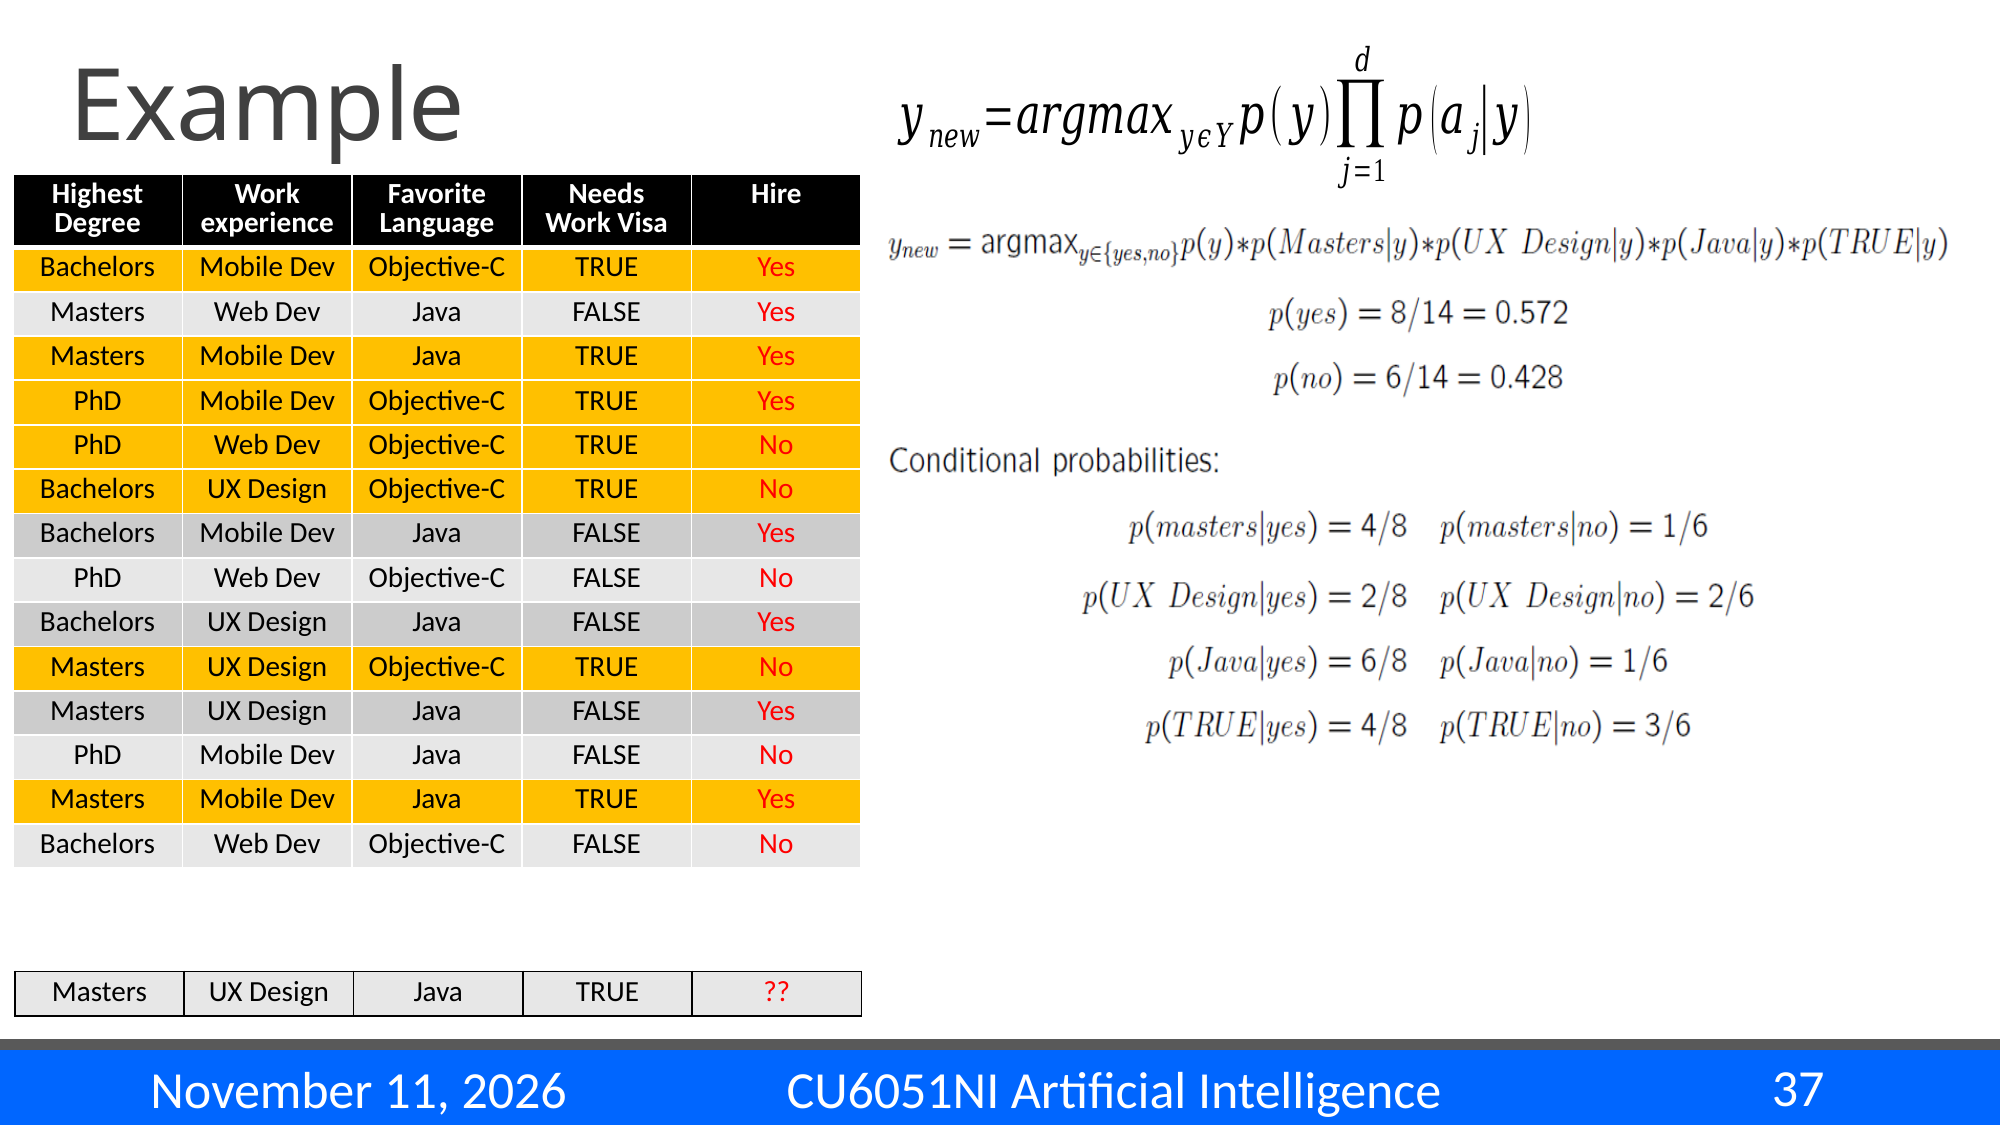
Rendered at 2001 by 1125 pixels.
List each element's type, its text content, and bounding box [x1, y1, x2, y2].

table_cell No [692, 736, 860, 779]
table_cell TRUE [523, 647, 691, 690]
table_header TRUE [524, 972, 691, 1015]
table_cell Mobile Dev [183, 250, 351, 291]
table_cell Web Dev [183, 293, 351, 335]
table_cell Bachelors [14, 825, 182, 867]
table_cell Yes [692, 603, 858, 646]
table_header UX Design [185, 972, 353, 1015]
table_cell No [692, 559, 858, 601]
table_cell Mobile Dev [183, 381, 351, 424]
table_cell Objective-C [353, 825, 521, 867]
table_cell Java [353, 337, 521, 379]
table_cell Mobile Dev [183, 736, 351, 779]
table_cell Objective-C [353, 647, 521, 690]
table_header Favorite Language [353, 175, 521, 245]
table_cell Yes [692, 692, 858, 734]
table_cell Objective-C [353, 381, 521, 424]
table_cell Bachelors [14, 470, 182, 513]
table_cell TRUE [523, 250, 691, 291]
table_cell Yes [692, 514, 858, 557]
table_cell PhD [14, 736, 182, 779]
table_cell TRUE [523, 337, 691, 379]
table_cell FALSE [523, 293, 691, 335]
table_cell Java [353, 736, 521, 779]
table_cell Mobile Dev [183, 514, 351, 557]
table_cell FALSE [523, 736, 691, 779]
table_cell UX Design [183, 603, 351, 646]
table_cell No [692, 426, 858, 468]
title Example [54, 39, 1943, 169]
table_cell TRUE [523, 426, 691, 468]
table_cell UX Design [183, 692, 351, 734]
slide_number 37 [1624, 1056, 1840, 1116]
table_cell Java [353, 780, 521, 823]
table_cell Masters [14, 293, 182, 335]
table_cell No [692, 647, 858, 690]
table_cell PhD [14, 381, 182, 424]
table_cell Java [353, 603, 521, 646]
table_cell Web Dev [183, 426, 351, 468]
table_cell PhD [14, 426, 182, 468]
table_cell Java [353, 293, 521, 335]
table_cell Java [353, 692, 521, 734]
table_cell Yes [692, 337, 858, 379]
table_cell FALSE [523, 559, 691, 601]
table_cell Yes [692, 250, 858, 291]
table_cell Objective-C [353, 470, 521, 513]
table_cell PhD [14, 559, 182, 601]
table_cell Masters [14, 780, 182, 823]
table_header Work experience [183, 175, 351, 245]
table_header Java [354, 972, 522, 1015]
table_cell FALSE [523, 692, 691, 734]
table_cell Bachelors [14, 514, 182, 557]
table_cell Mobile Dev [183, 337, 351, 379]
table_cell Objective-C [353, 559, 521, 601]
table_cell Yes [692, 293, 858, 335]
footer CU6051NI Artificial Intelligence [695, 1057, 1533, 1118]
table_cell Yes [692, 381, 858, 424]
table_header Masters [16, 972, 183, 1015]
table_cell TRUE [523, 470, 691, 513]
table_header Needs Work Visa [523, 175, 691, 245]
table_cell Masters [14, 692, 182, 734]
table_cell Masters [14, 647, 182, 690]
table_cell Objective-C [353, 250, 521, 291]
table_cell Masters [14, 337, 182, 379]
table_header Hire [692, 175, 860, 245]
table_cell No [692, 470, 858, 513]
table_cell UX Design [183, 470, 351, 513]
table_cell Yes [692, 780, 860, 823]
table_cell Mobile Dev [183, 780, 351, 823]
table_cell Java [353, 514, 521, 557]
table_cell Bachelors [14, 250, 182, 291]
table_cell No [692, 825, 860, 867]
picture [861, 210, 1977, 760]
table_cell Web Dev [183, 825, 351, 867]
table_cell FALSE [523, 603, 691, 646]
table_header ?? [693, 972, 861, 1015]
table_cell TRUE [523, 780, 691, 823]
table_cell UX Design [183, 647, 351, 690]
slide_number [135, 1057, 622, 1118]
table_cell Web Dev [183, 559, 351, 601]
table_cell FALSE [523, 514, 691, 557]
table_cell FALSE [523, 825, 691, 867]
table_cell Bachelors [14, 603, 182, 646]
table_header Highest Degree [14, 175, 182, 245]
table_cell TRUE [523, 381, 691, 424]
table_cell Objective-C [353, 426, 521, 468]
